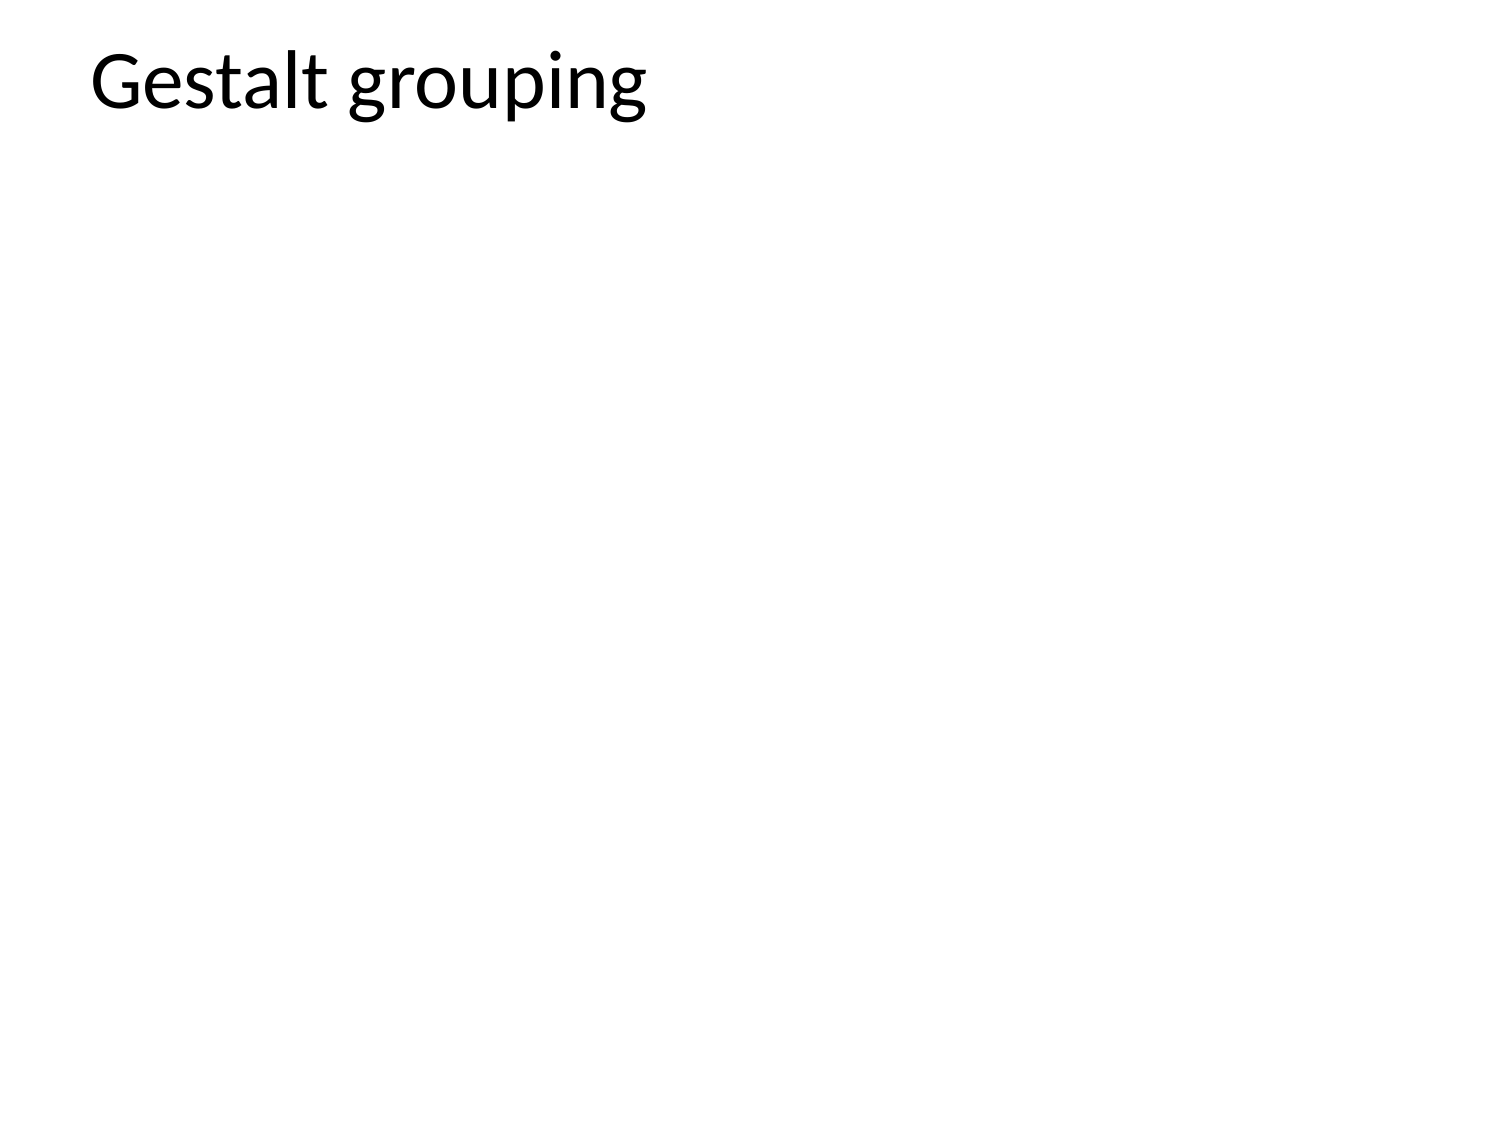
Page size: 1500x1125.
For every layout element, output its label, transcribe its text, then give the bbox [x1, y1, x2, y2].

title Gestalt grouping [75, 0, 1425, 150]
